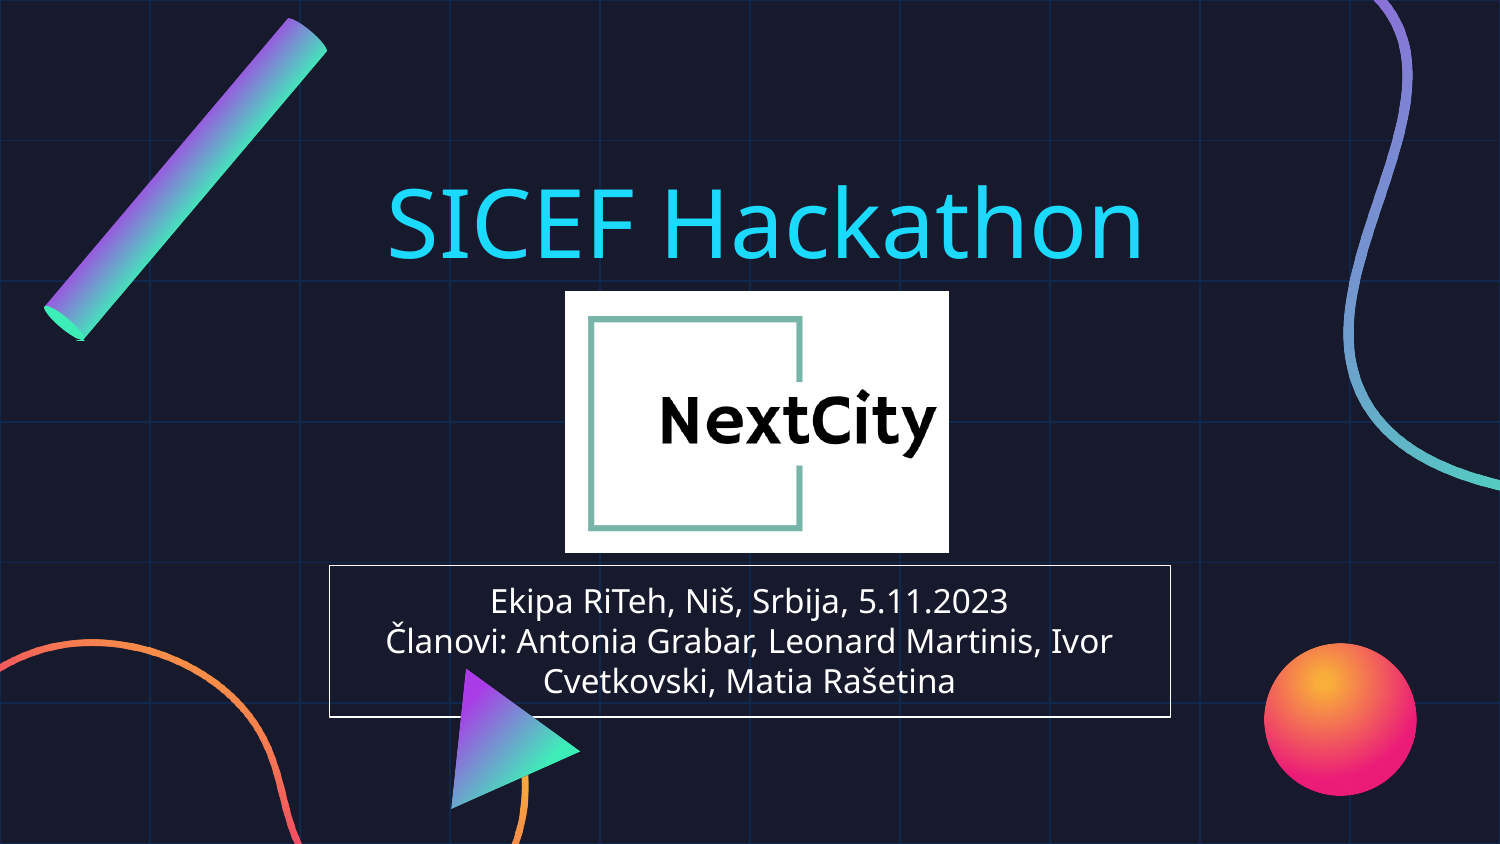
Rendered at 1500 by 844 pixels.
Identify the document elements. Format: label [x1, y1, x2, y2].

text_box [0, 0, 1500, 844]
picture [564, 291, 949, 553]
picture [451, 668, 582, 809]
picture [44, 18, 328, 342]
